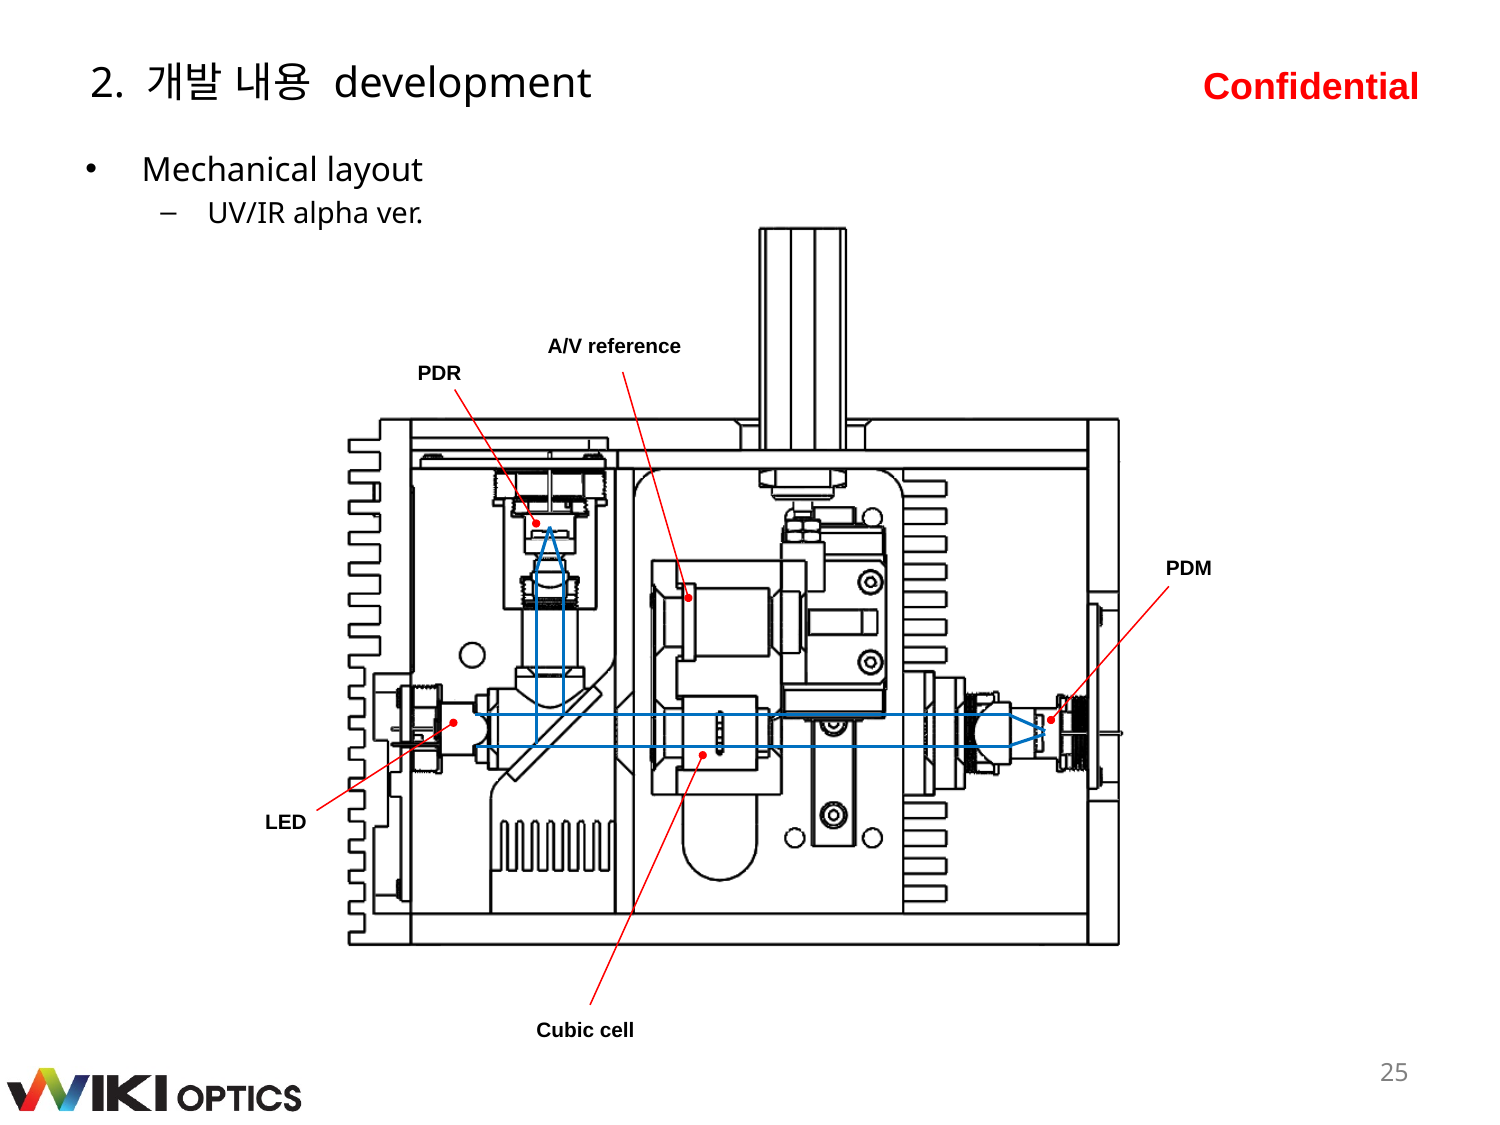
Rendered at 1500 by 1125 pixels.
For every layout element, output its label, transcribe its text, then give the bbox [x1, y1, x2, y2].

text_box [535, 526, 547, 572]
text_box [589, 754, 703, 1006]
picture [305, 201, 1185, 982]
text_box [1010, 733, 1046, 746]
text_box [622, 371, 689, 599]
list Mechanical layout UV/IR alpha ver. [70, 140, 1421, 1044]
slide_number 25 [1073, 1049, 1424, 1098]
text_box LED [218, 801, 300, 841]
text_box PDM [1190, 547, 1257, 588]
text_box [549, 526, 564, 572]
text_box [1009, 714, 1046, 731]
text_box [1050, 586, 1170, 721]
text_box Cubic cell [495, 1009, 676, 1049]
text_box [454, 389, 537, 524]
title 2. 개발 내용 development [74, 44, 1426, 118]
picture [5, 1066, 302, 1113]
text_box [316, 722, 454, 811]
